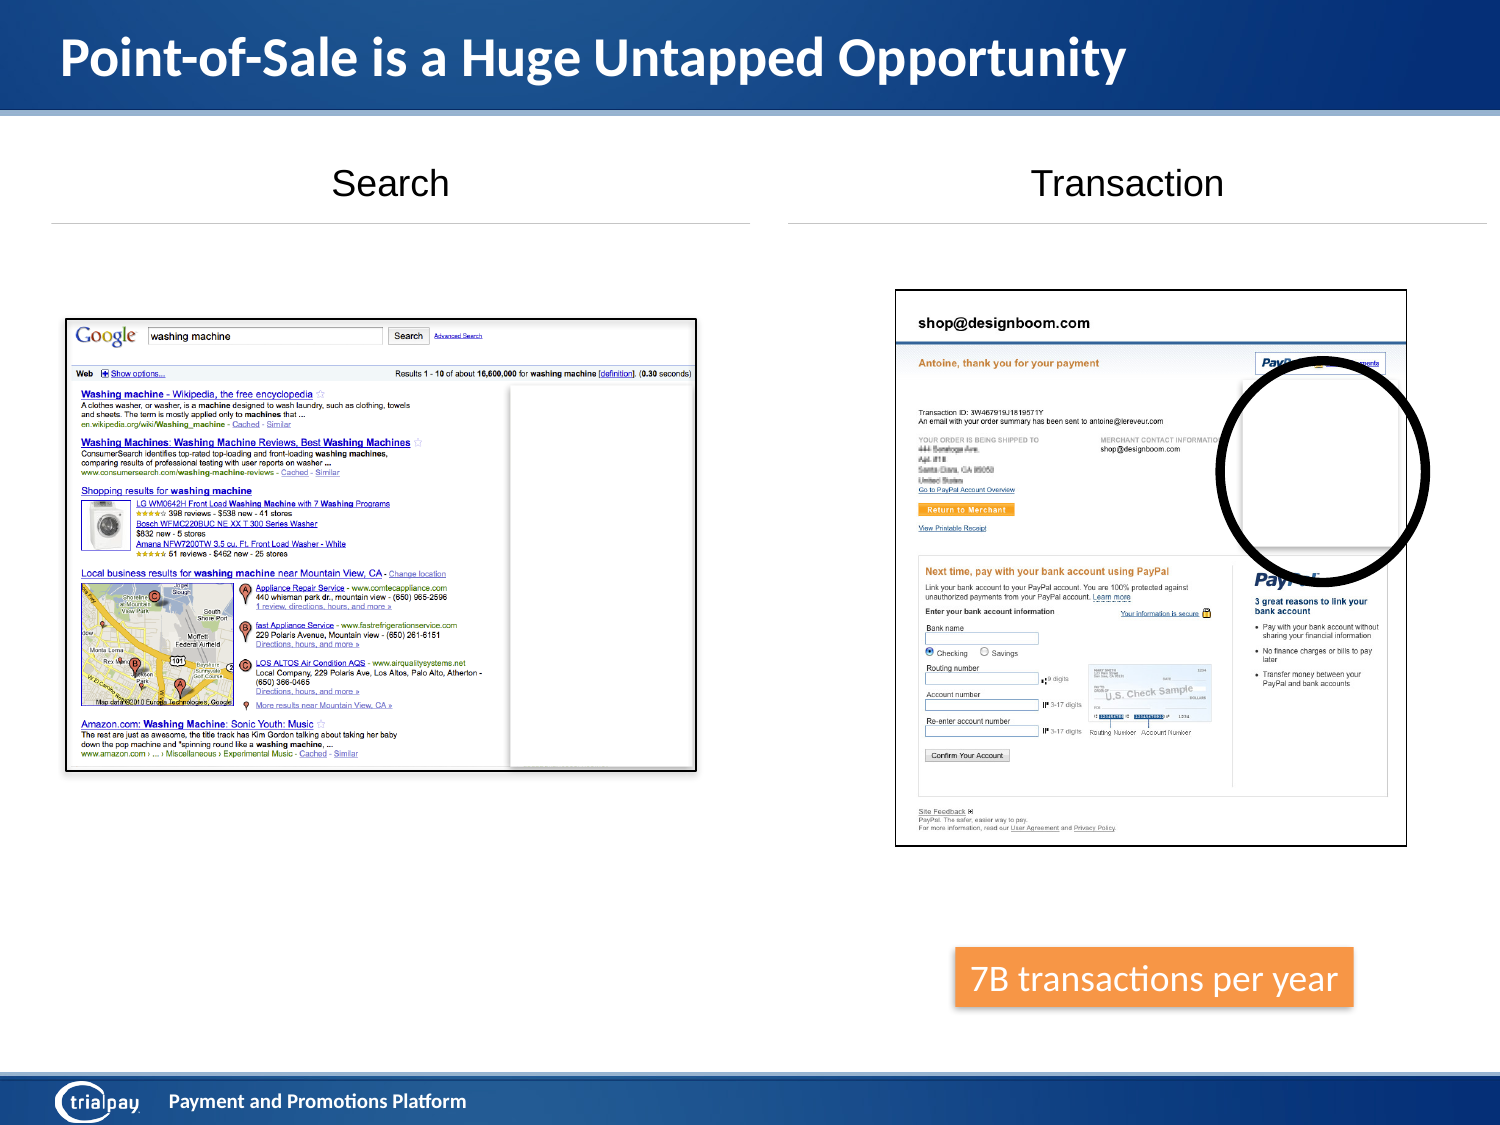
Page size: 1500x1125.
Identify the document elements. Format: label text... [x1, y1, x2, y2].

text_box Point-of-Sale is a Huge Untapped Opportunity [45, 7, 1500, 111]
text_box Transaction [788, 151, 1468, 217]
text_box [1411, 414, 1426, 529]
picture [0, 1071, 1500, 1125]
picture [65, 312, 701, 767]
picture [896, 290, 1406, 846]
picture [0, 0, 1500, 117]
text_box Search [51, 151, 731, 217]
text_box 7B transactions per year [955, 947, 1354, 1007]
